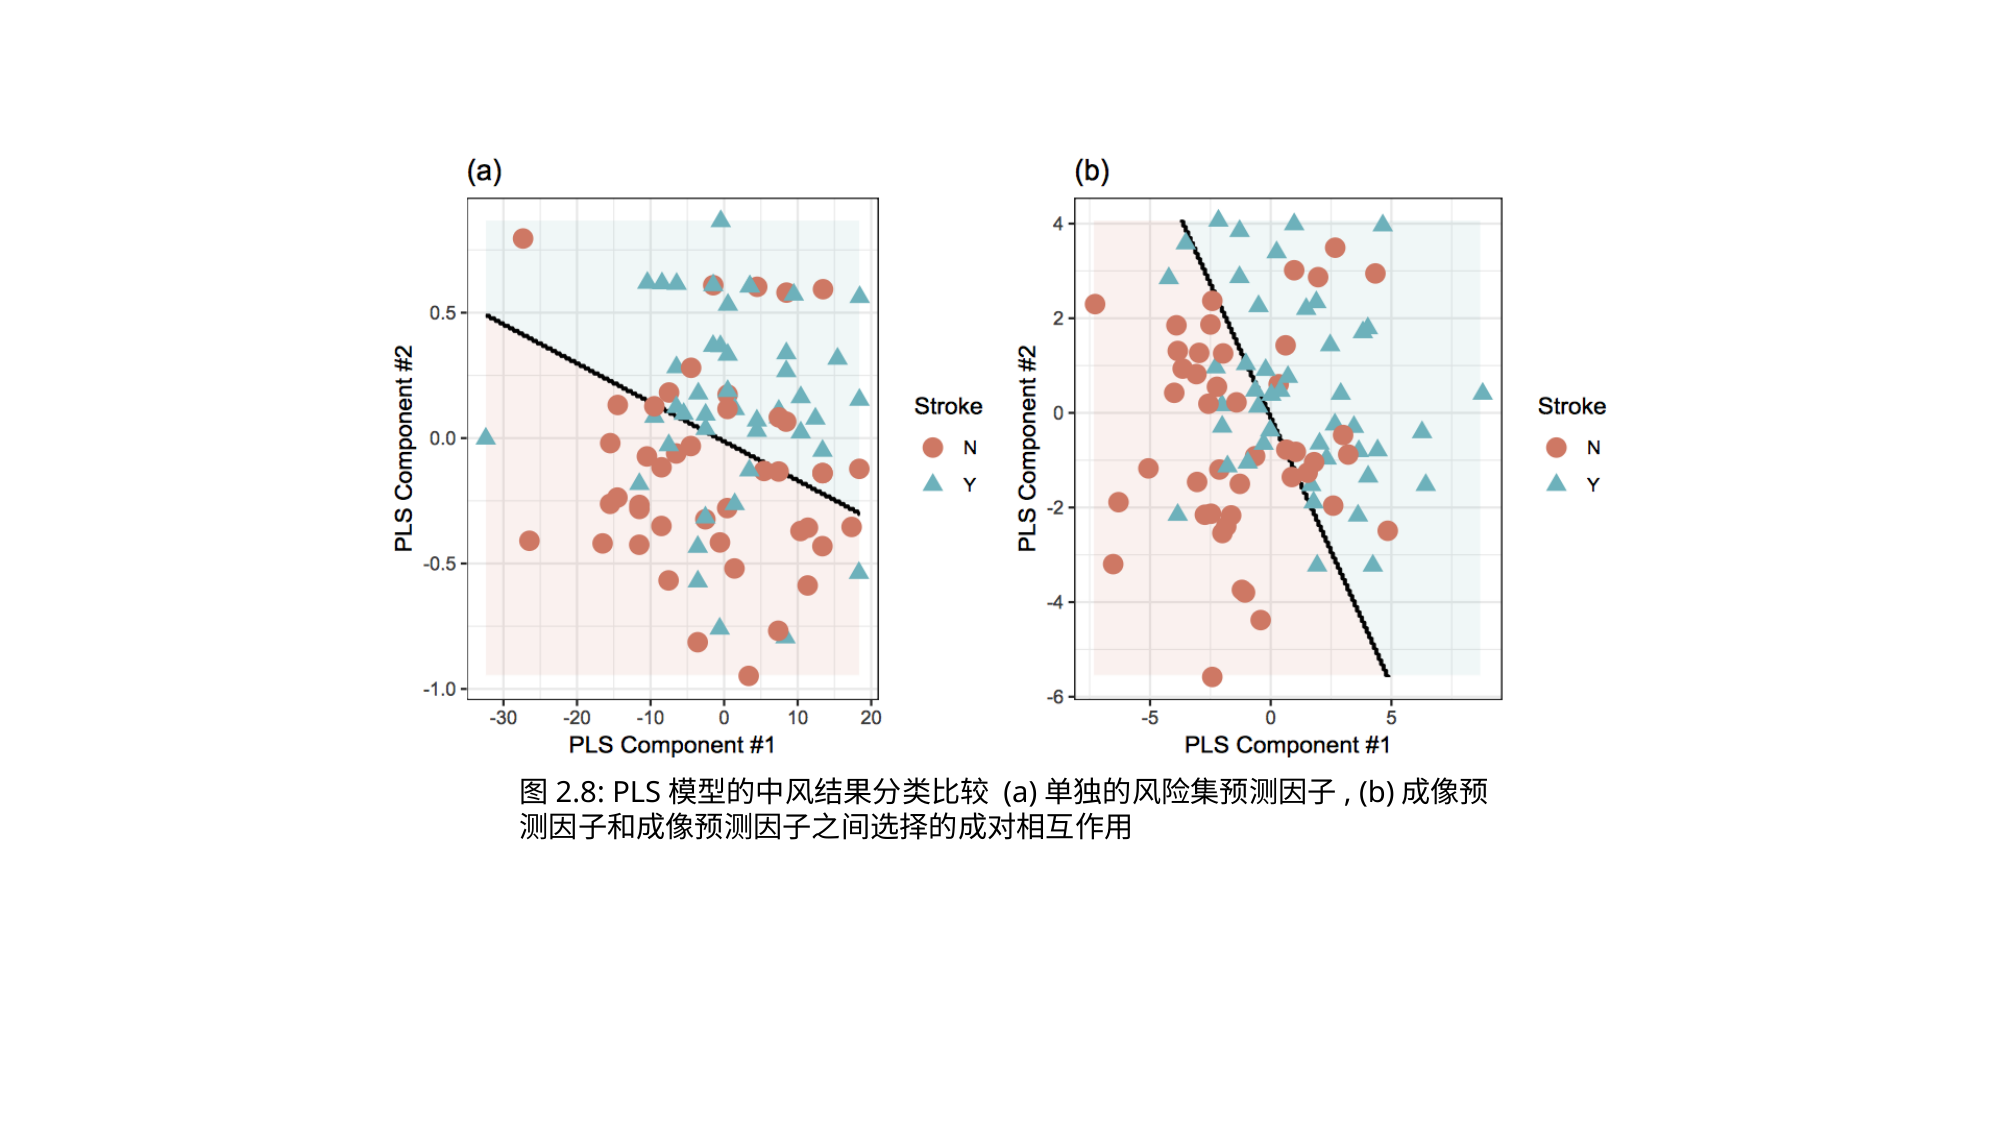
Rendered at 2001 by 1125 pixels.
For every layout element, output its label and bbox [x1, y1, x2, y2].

text_box [372, 135, 1638, 852]
